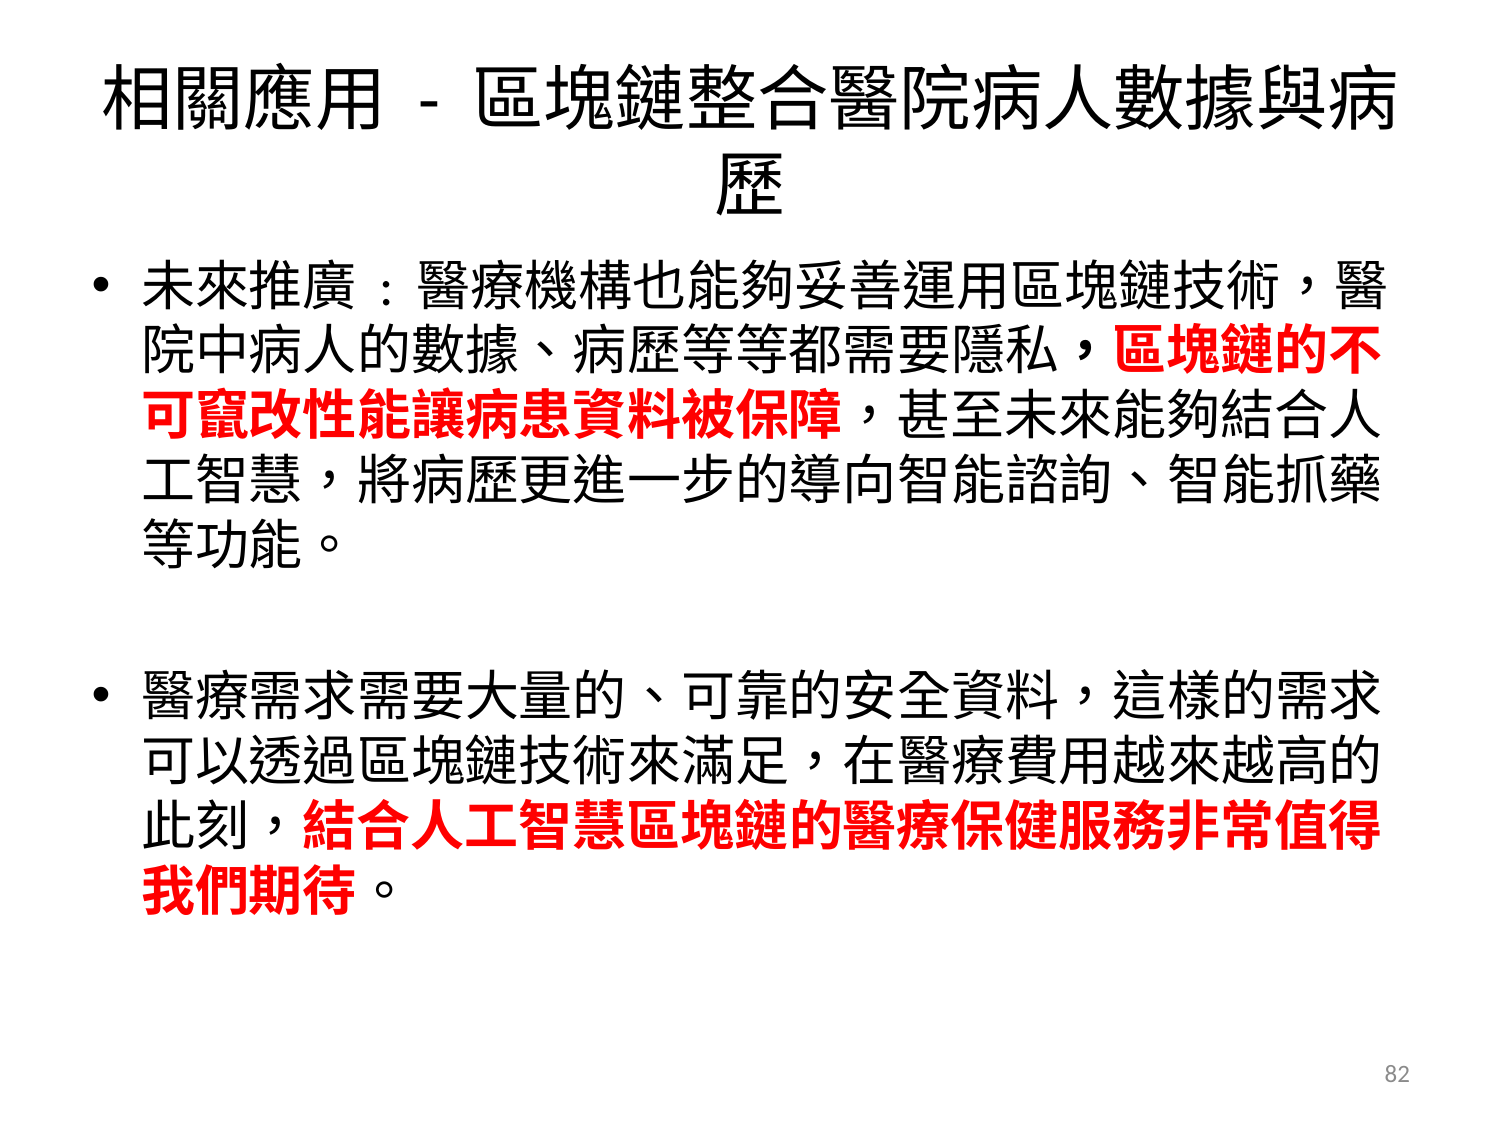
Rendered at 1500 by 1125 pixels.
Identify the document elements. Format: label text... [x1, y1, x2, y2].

slide_number 82 [1074, 1042, 1425, 1103]
list 未來推廣 : 醫療機構也能夠妥善運用區塊鏈技術，醫院中病人的數據、病歷等等都需要隱私，區塊鏈的不可竄改性能讓病患資料被保障，甚至未來能夠結合人工智慧，將病歷更進一步的導向智能諮詢、智能抓藥等功能。 醫療需求需要大量的、可靠的安全資料，這樣的需求可以透過區塊鏈技術來滿足，在醫療費用越來越高的此刻，結合人工智慧區塊鏈的醫療保健服務非常值得我們期待。 [76, 243, 1427, 935]
title 相關應用 - 區塊鏈整合醫院病人數據與病歷 [75, 45, 1425, 233]
